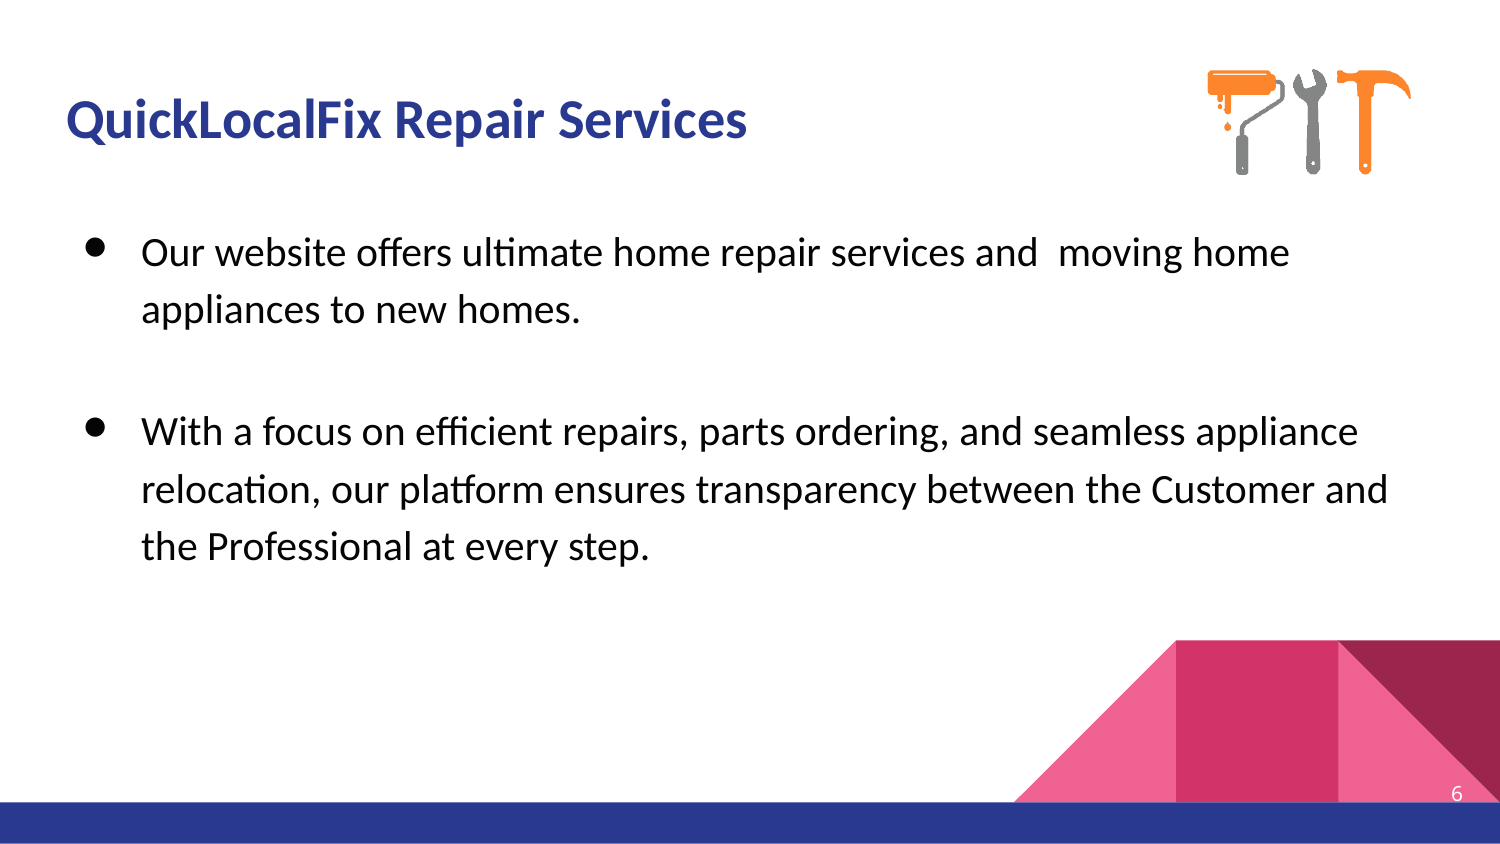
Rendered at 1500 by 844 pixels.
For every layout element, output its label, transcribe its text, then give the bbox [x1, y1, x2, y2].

title QuickLocalFix Repair Services [51, 67, 838, 167]
picture [1179, 50, 1437, 184]
slide_number ‹#› [1387, 762, 1478, 828]
list Our website offers ultimate home repair services and moving home appliances to new homes. With a focus on efficient repairs, parts ordering, and seamless appliance relocation, our platform ensures transparency between the Customer and the Professional at every step. [51, 201, 1449, 750]
